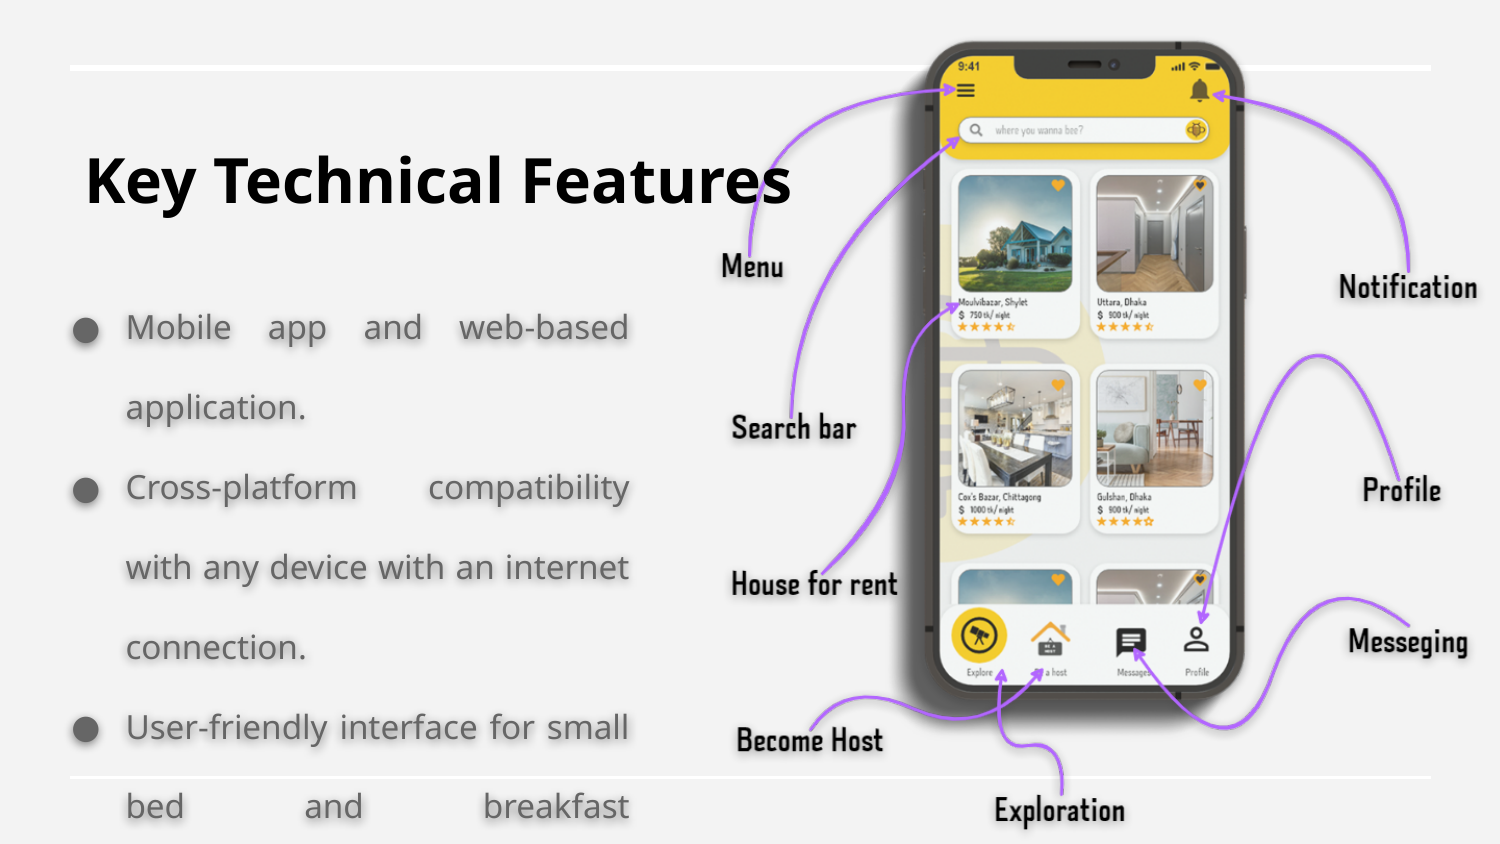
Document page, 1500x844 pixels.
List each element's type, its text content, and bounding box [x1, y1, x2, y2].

picture [721, 0, 1484, 844]
text_box Key Technical Features [69, 50, 715, 231]
text_box Mobile app and web-based application. Cross-platform compatibility with any device with an internet connection. User-friendly interface for small bed and breakfast establishments. Guest & host information management. [35, 211, 646, 844]
